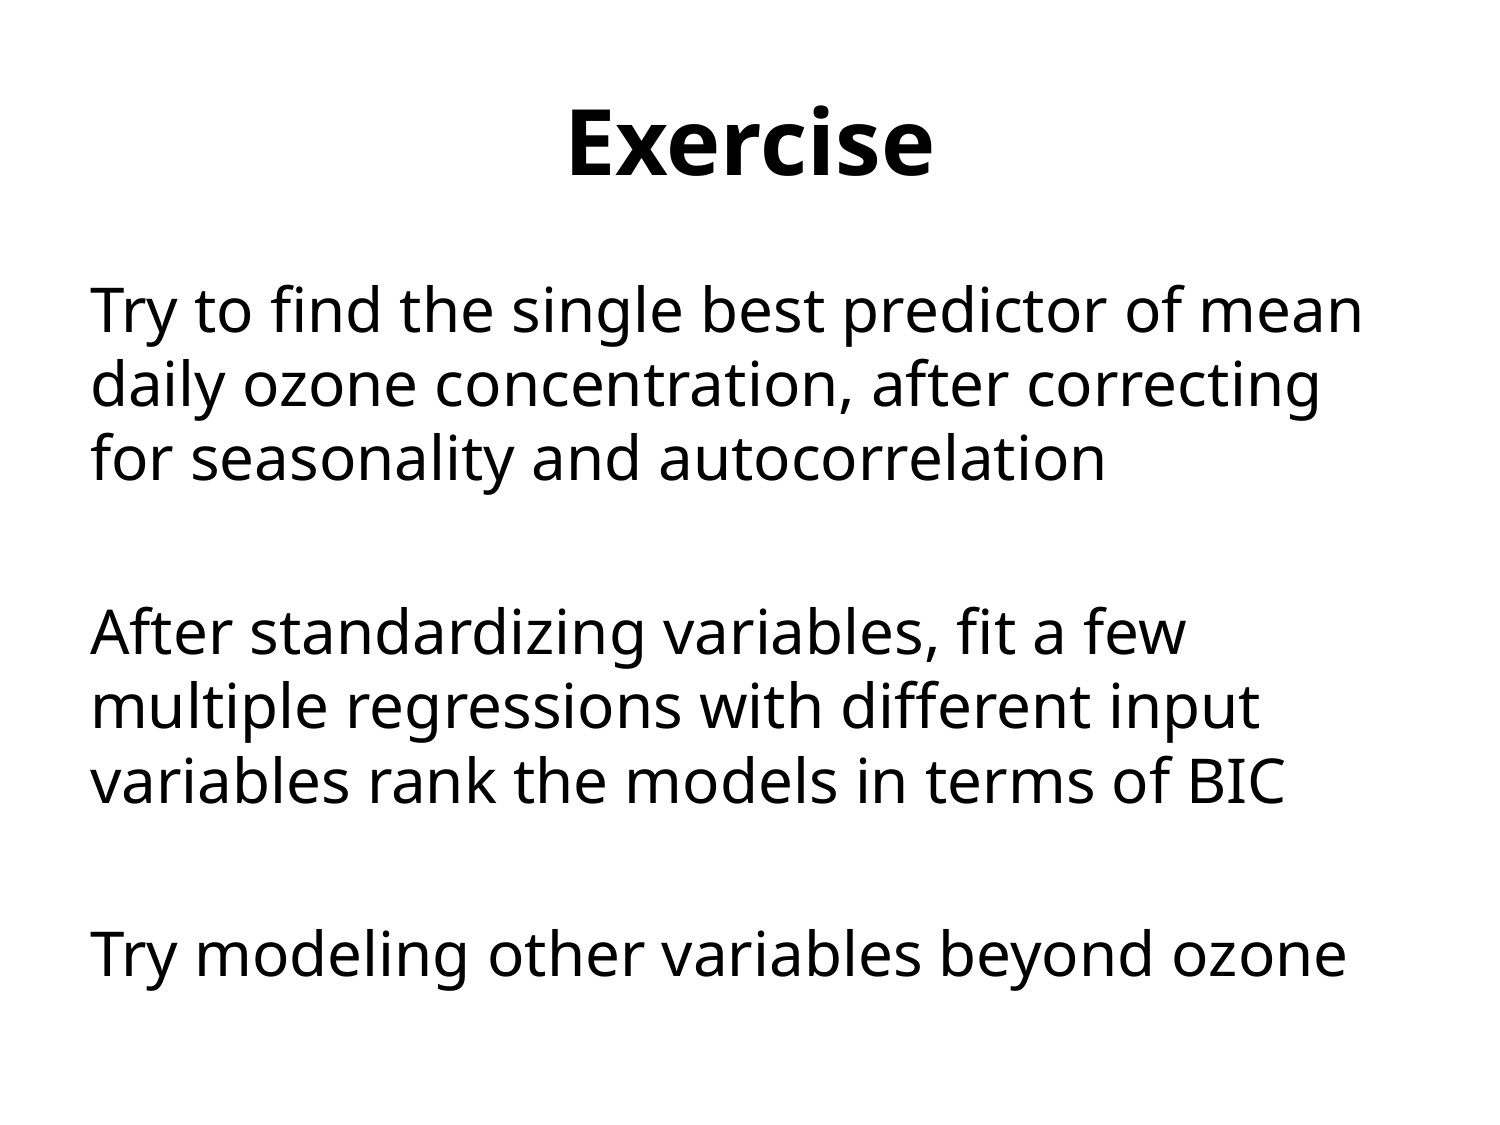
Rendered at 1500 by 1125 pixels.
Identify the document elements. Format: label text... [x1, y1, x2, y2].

title Exercise [75, 45, 1425, 233]
list Try to find the single best predictor of mean daily ozone concentration, after correcting for seasonality and autocorrelation After standardizing variables, fit a few multiple regressions with different input variables rank the models in terms of BIC Try modeling other variables beyond ozone [75, 262, 1425, 1005]
